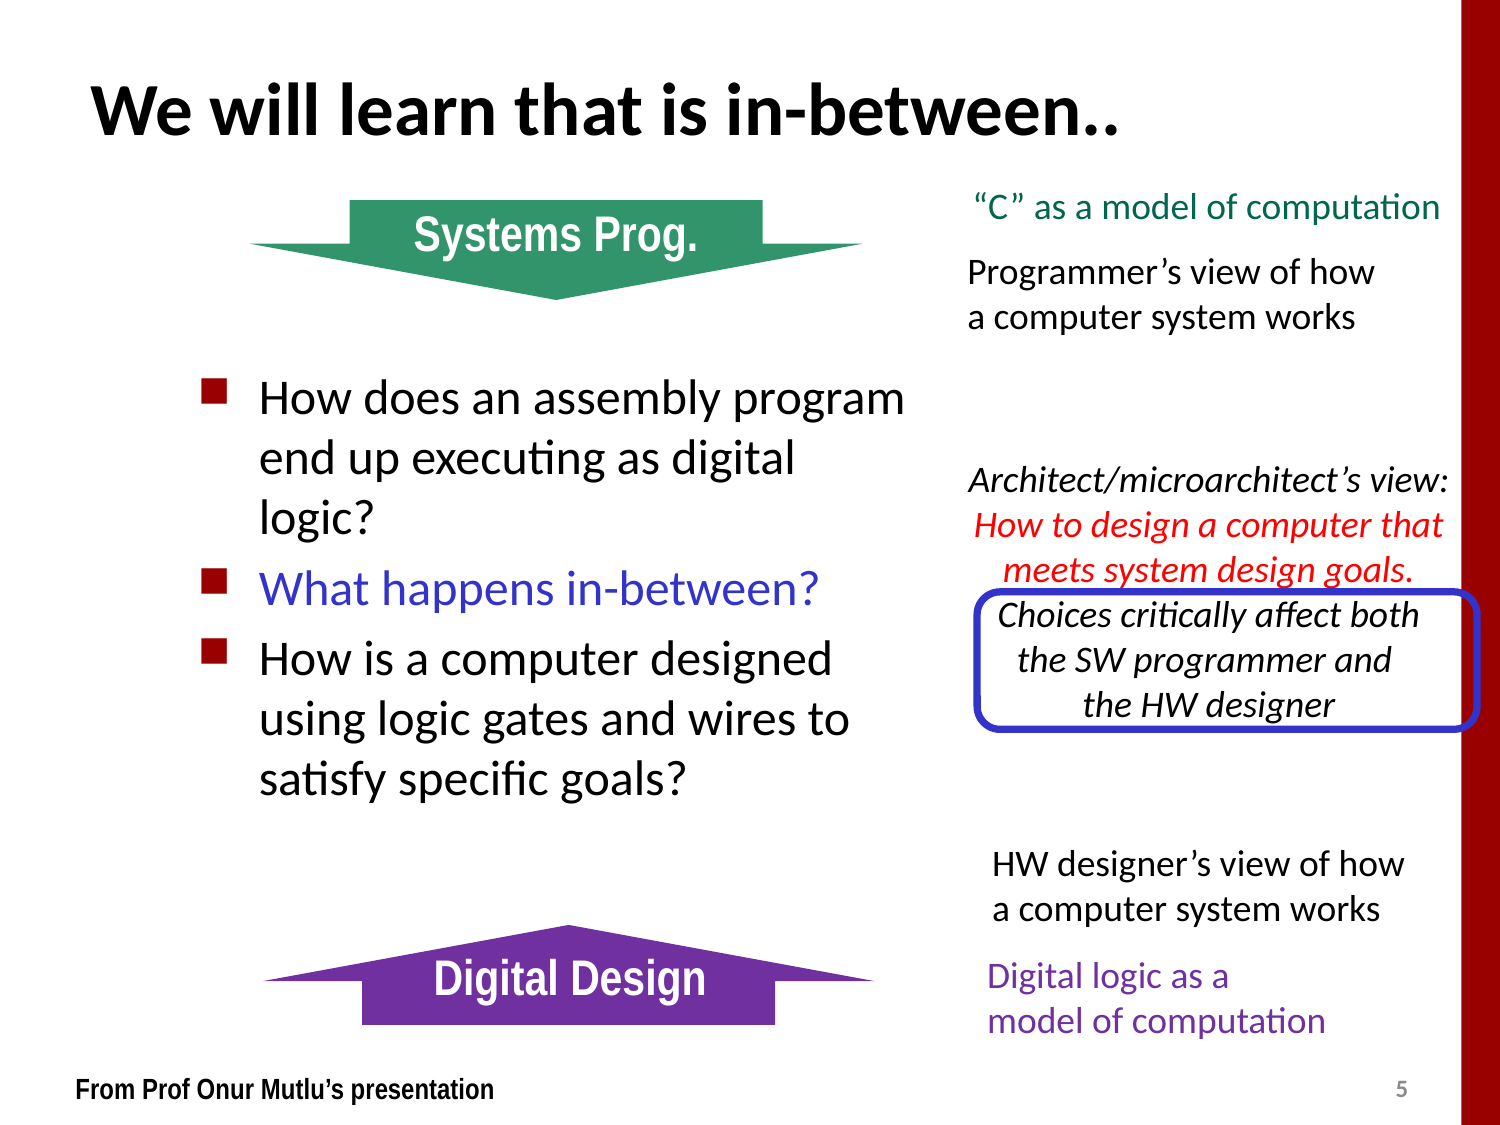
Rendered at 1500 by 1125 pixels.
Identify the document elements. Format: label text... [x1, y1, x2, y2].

text_box [262, 952, 875, 1025]
text_box [977, 591, 1478, 730]
text_box From Prof Onur Mutlu’s presentation [75, 1070, 496, 1106]
text_box HW designer’s view of how a computer system works [977, 831, 1429, 937]
text_box Digital Design [418, 938, 722, 1014]
text_box Architect/microarchitect’s view: How to design a computer that meets system design goals. Choices critically affect both the SW programmer and the HW designer [953, 447, 1465, 733]
text_box Systems Prog. [249, 200, 863, 300]
text_box Digital logic as a model of computation [972, 943, 1342, 1049]
text_box Programmer’s view of how a computer system works [952, 239, 1400, 344]
list How does an assembly program end up executing as digital logic? What happens in-between? How is a computer designed using logic gates and wires to satisfy specific goals? [187, 287, 926, 876]
title We will learn that is in-between.. [74, 10, 1426, 199]
text_box “C” as a model of computation [957, 174, 1457, 235]
text_box [497, 924, 640, 938]
